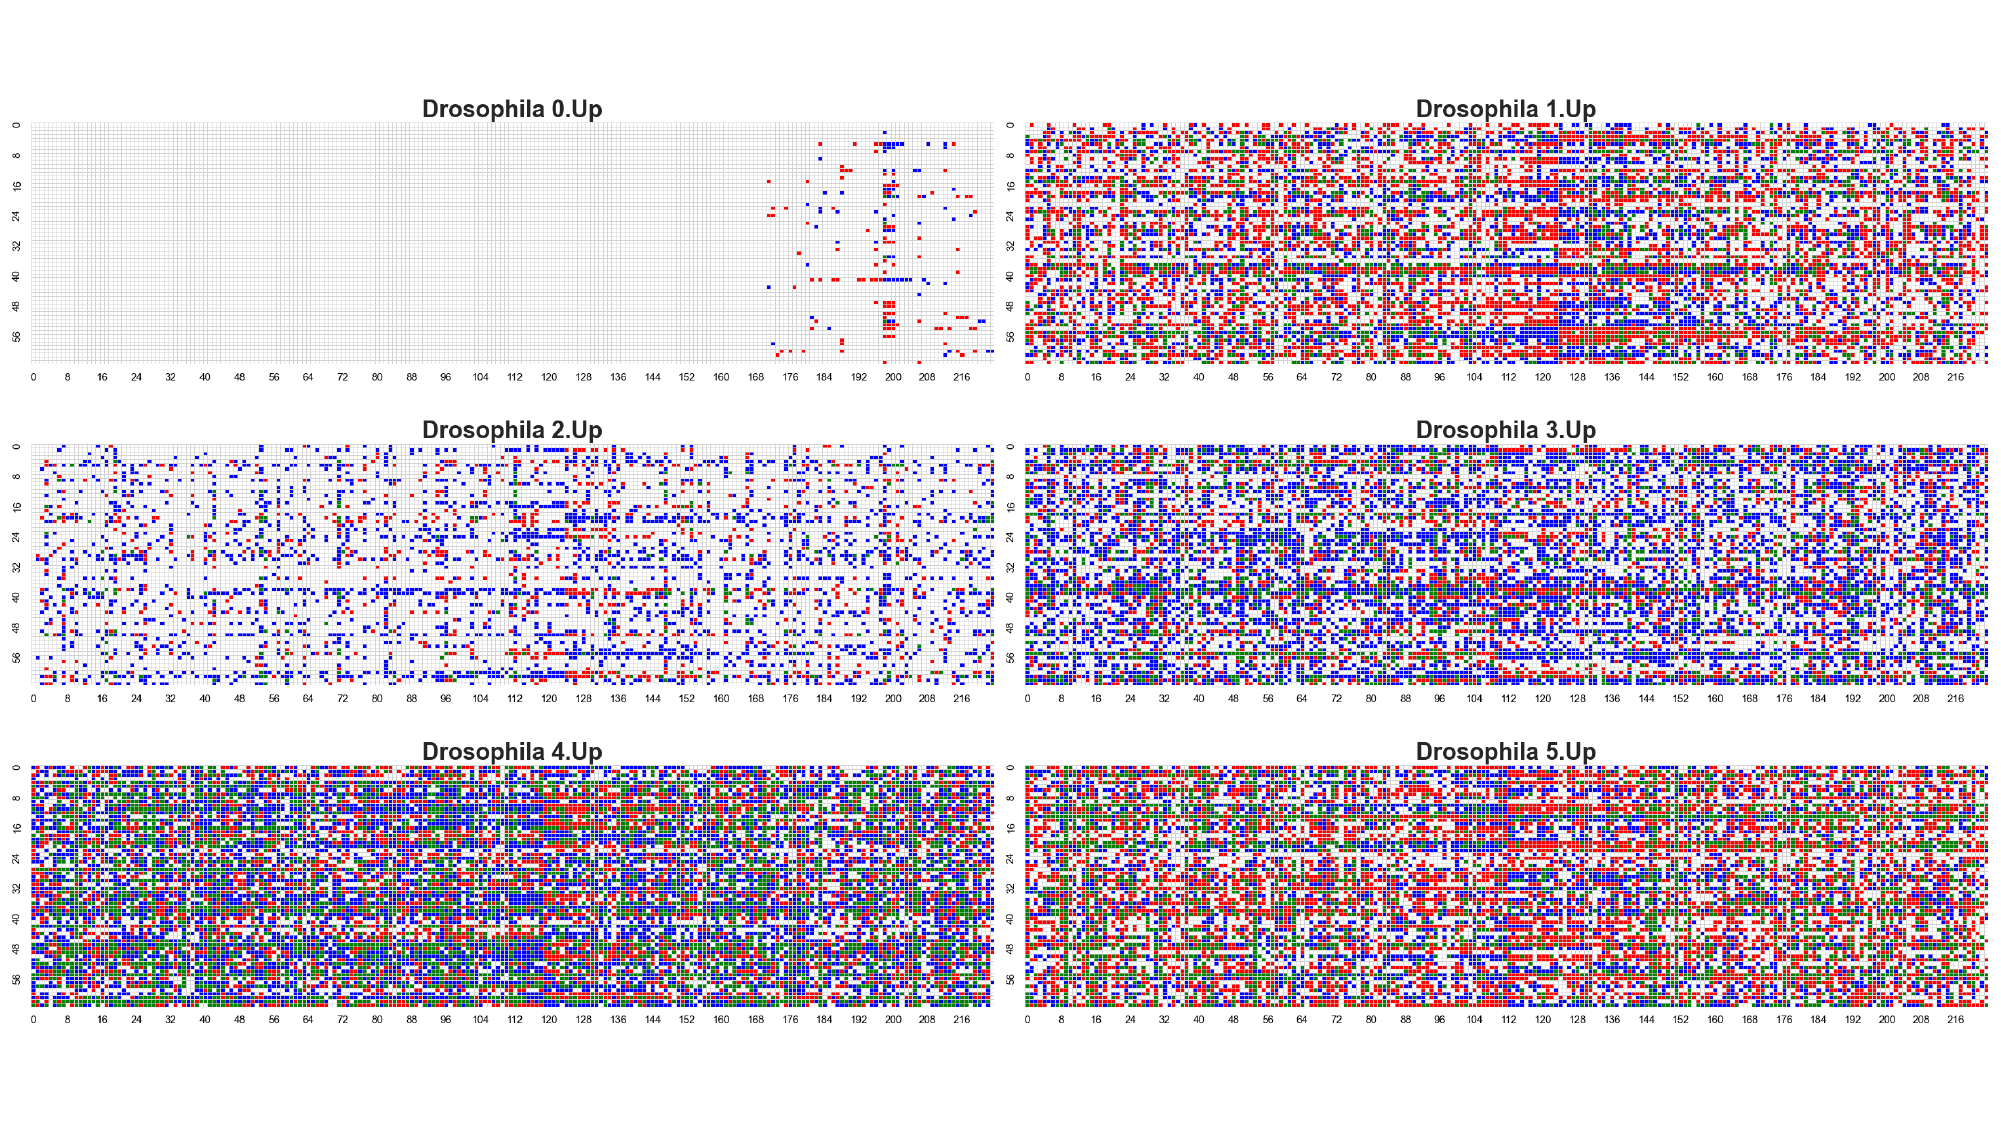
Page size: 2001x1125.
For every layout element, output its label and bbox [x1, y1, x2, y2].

picture [0, 87, 2000, 1037]
